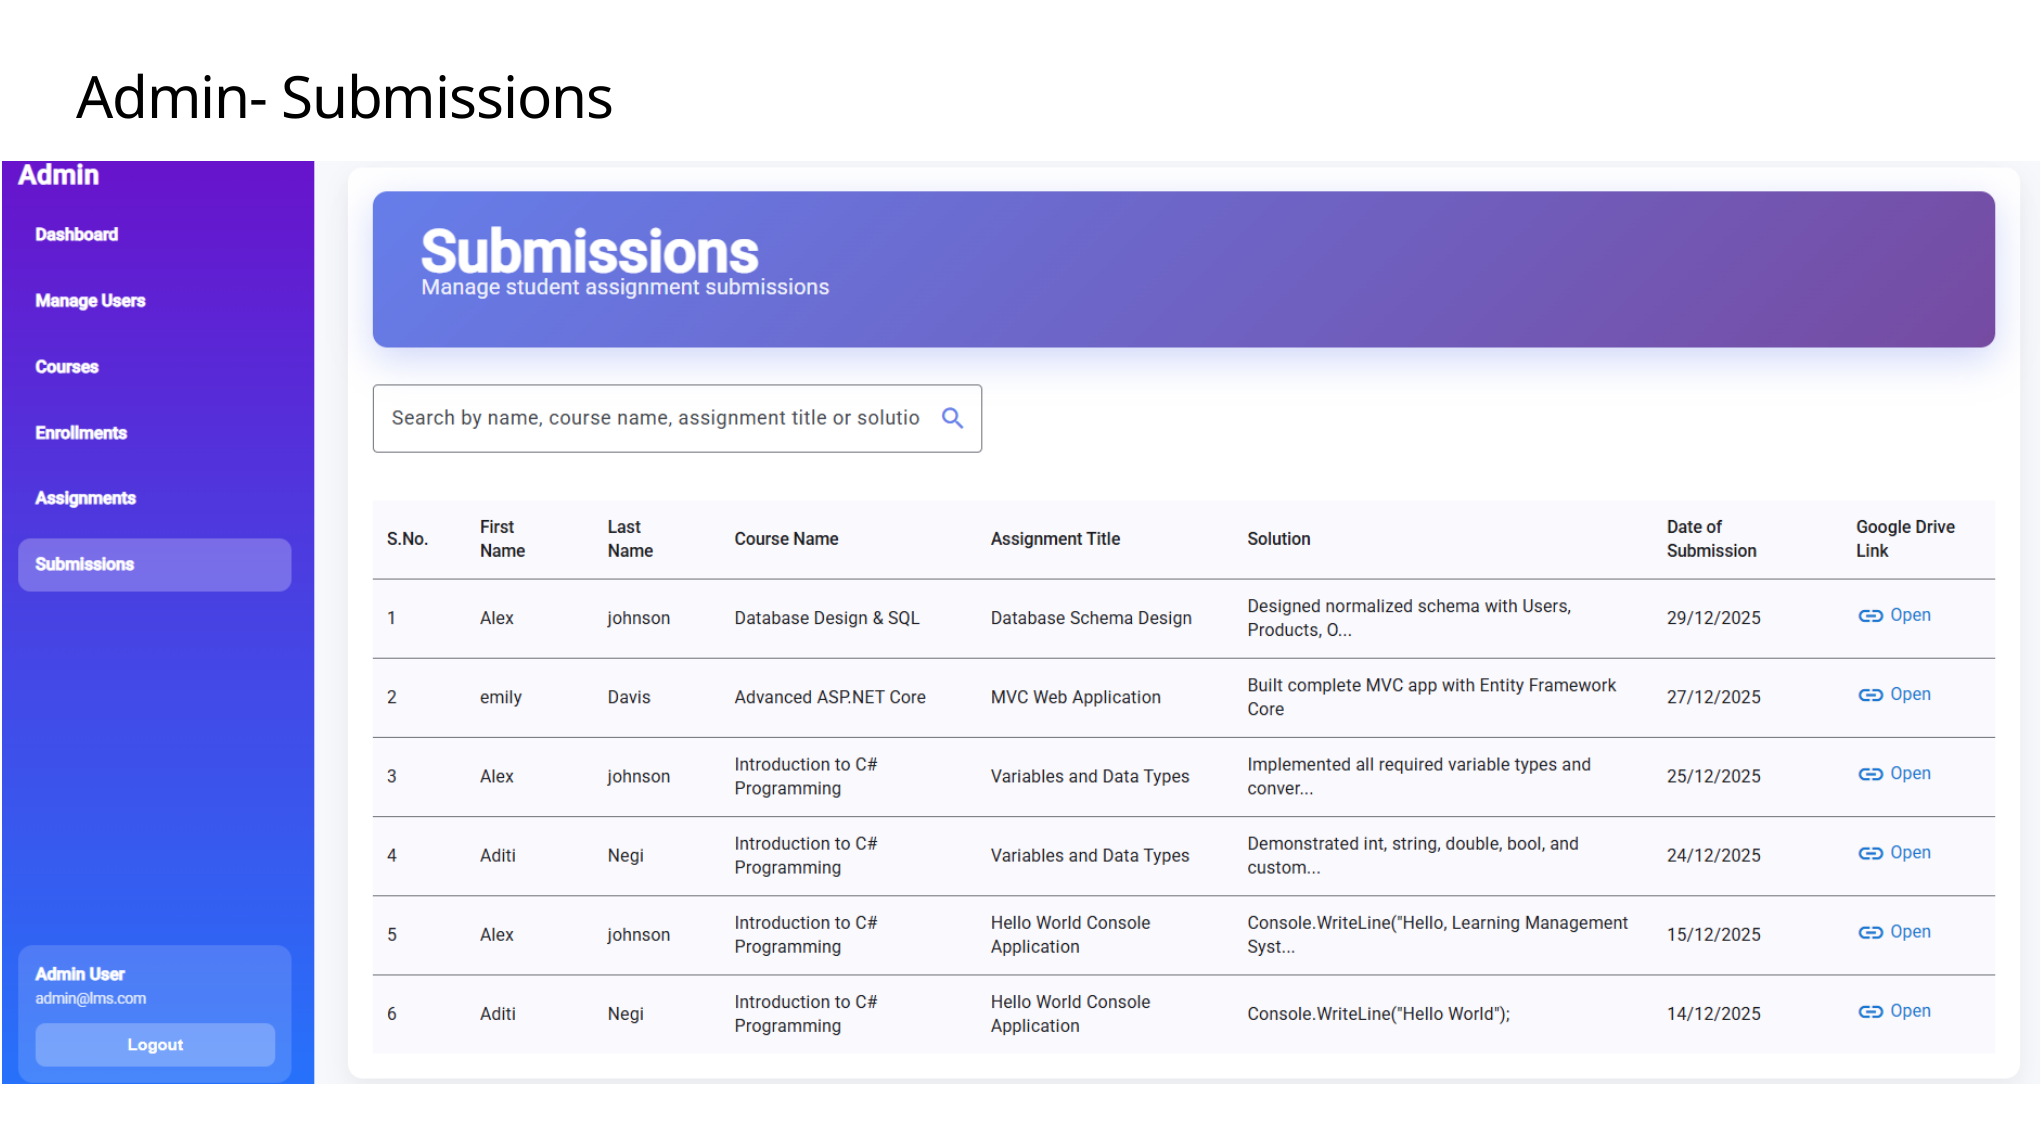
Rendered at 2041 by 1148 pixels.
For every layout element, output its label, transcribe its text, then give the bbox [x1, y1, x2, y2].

picture [1, 161, 2041, 1085]
title Admin- Submissions [76, 63, 1969, 131]
